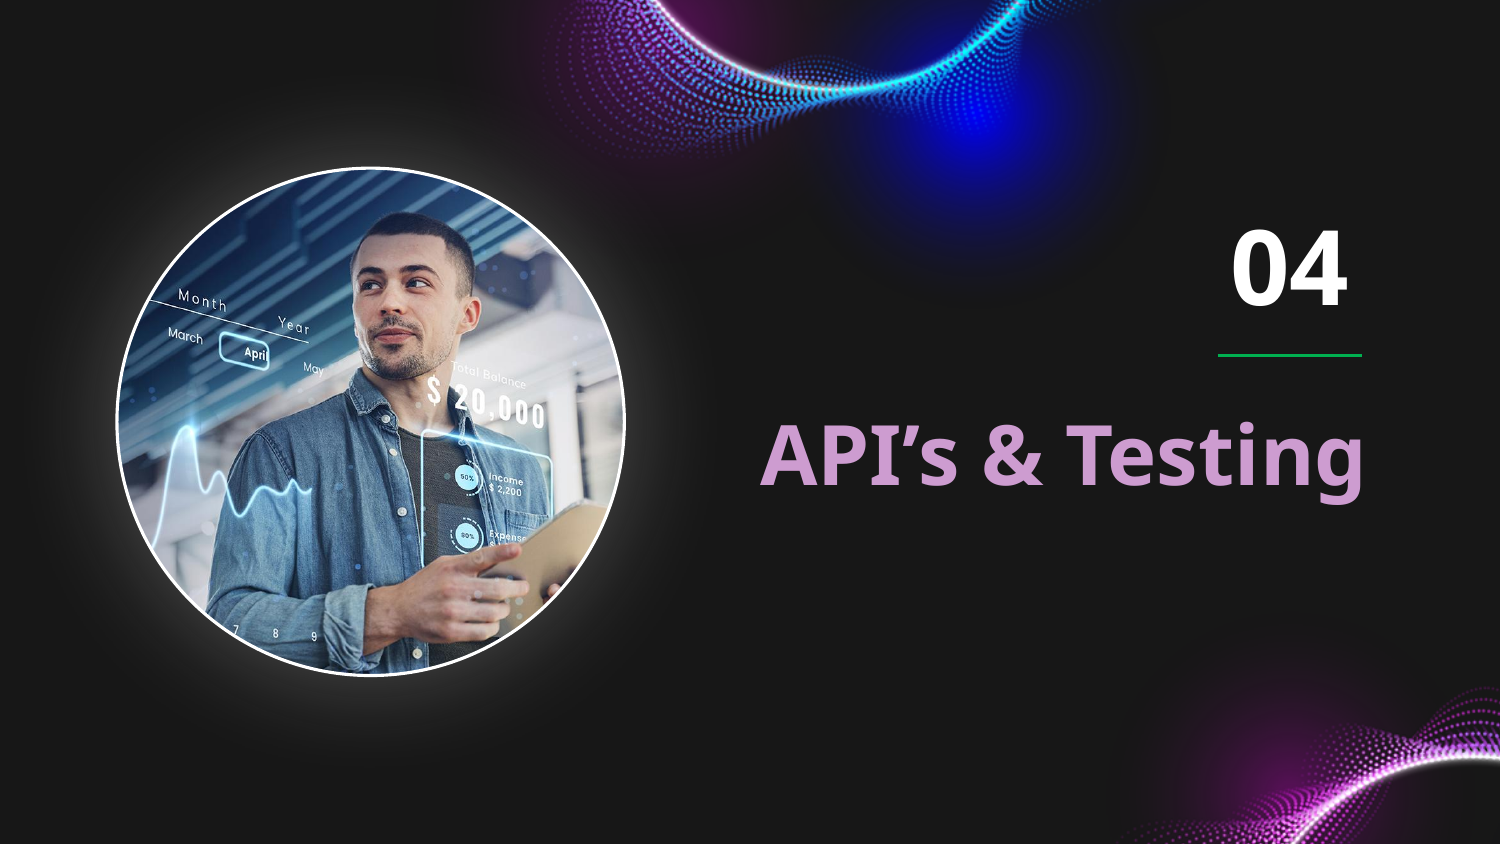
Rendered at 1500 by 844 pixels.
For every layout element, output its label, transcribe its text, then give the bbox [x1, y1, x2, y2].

picture [852, 487, 1500, 844]
title API’s & Testing [675, 386, 1383, 654]
picture [116, 0, 1460, 676]
title 04 [1196, 190, 1383, 341]
